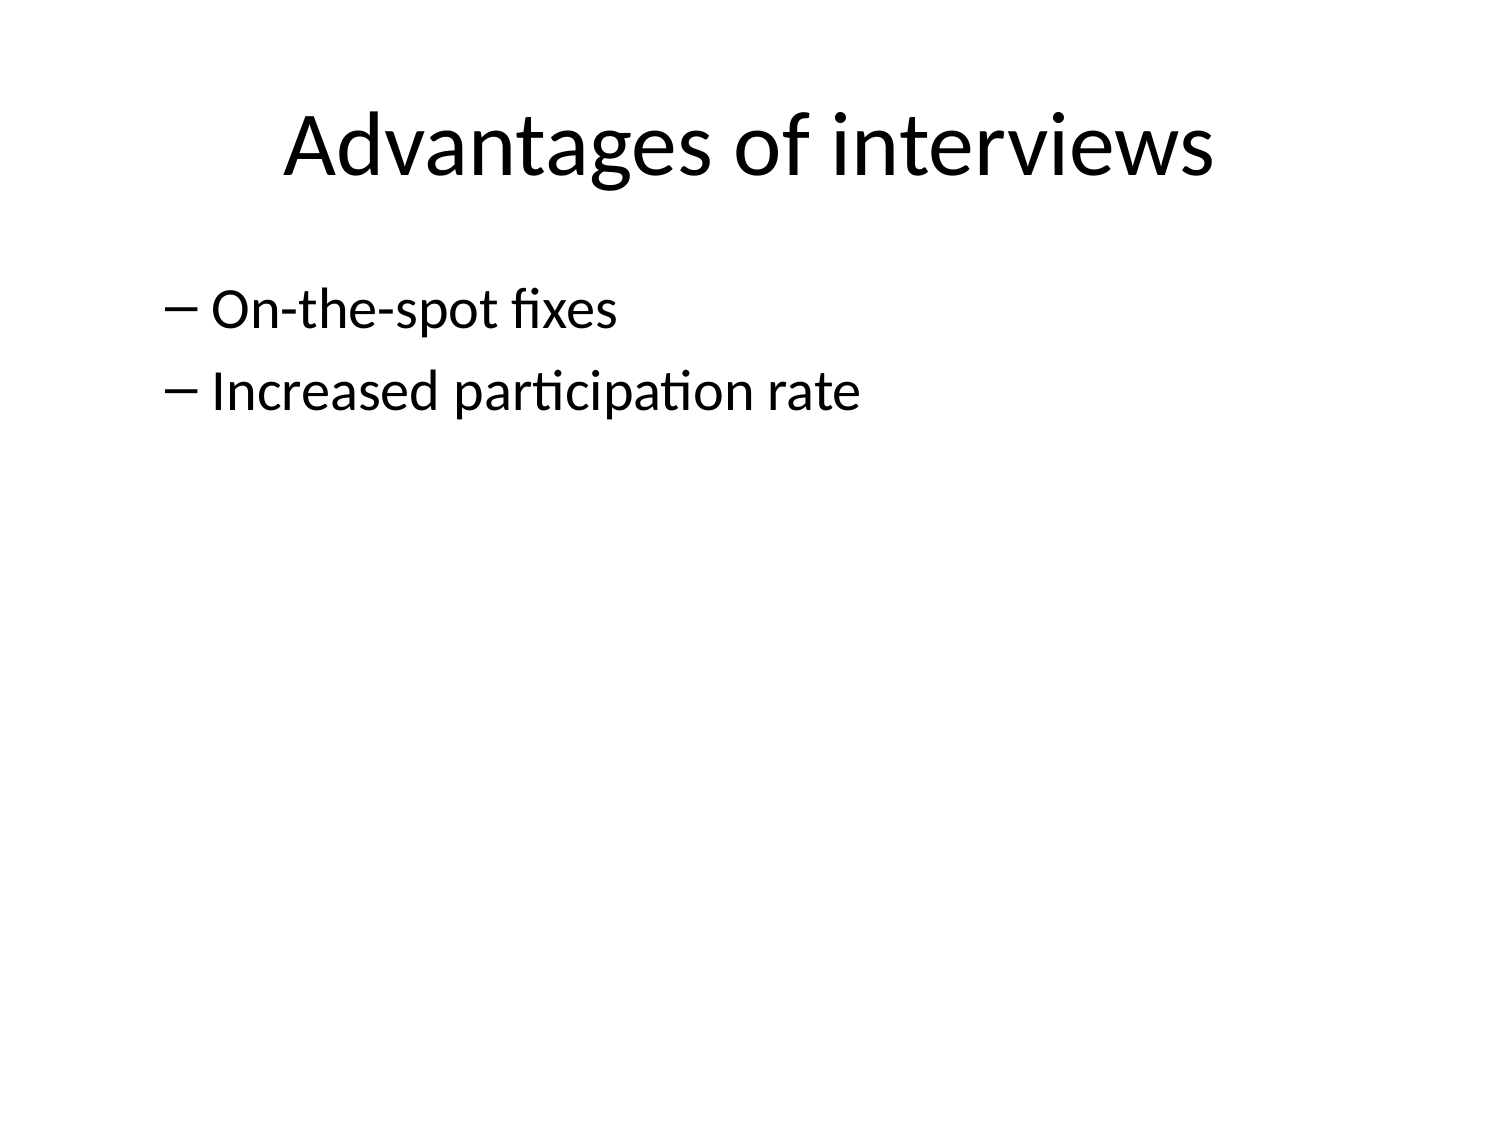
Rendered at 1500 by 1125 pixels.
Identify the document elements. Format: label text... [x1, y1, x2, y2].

title Advantages of interviews [75, 45, 1425, 233]
list On-the-spot fixes Increased participation rate [75, 262, 1425, 1005]
